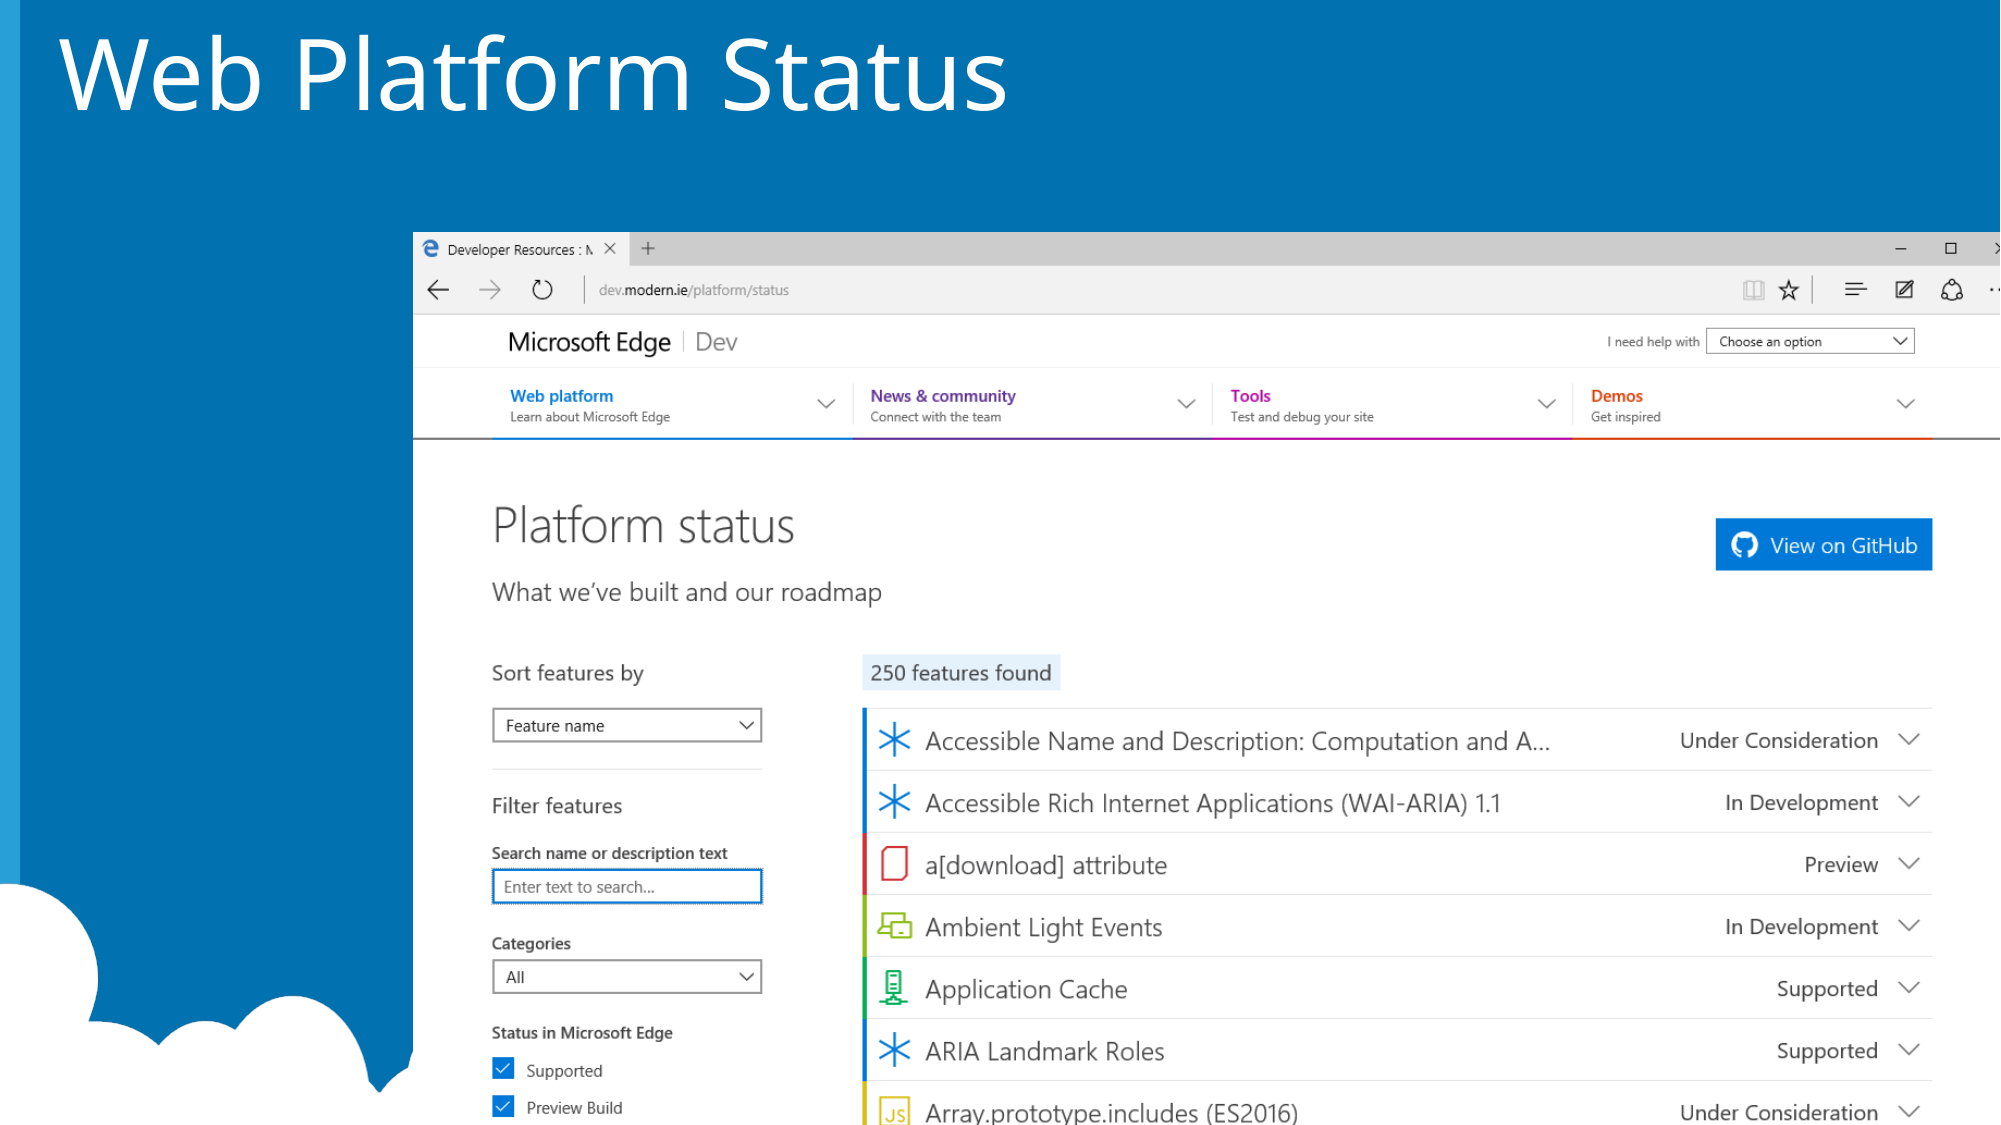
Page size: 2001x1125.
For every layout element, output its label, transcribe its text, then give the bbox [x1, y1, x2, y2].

title Web Platform Status [43, 17, 1874, 140]
picture [0, 232, 2000, 1125]
